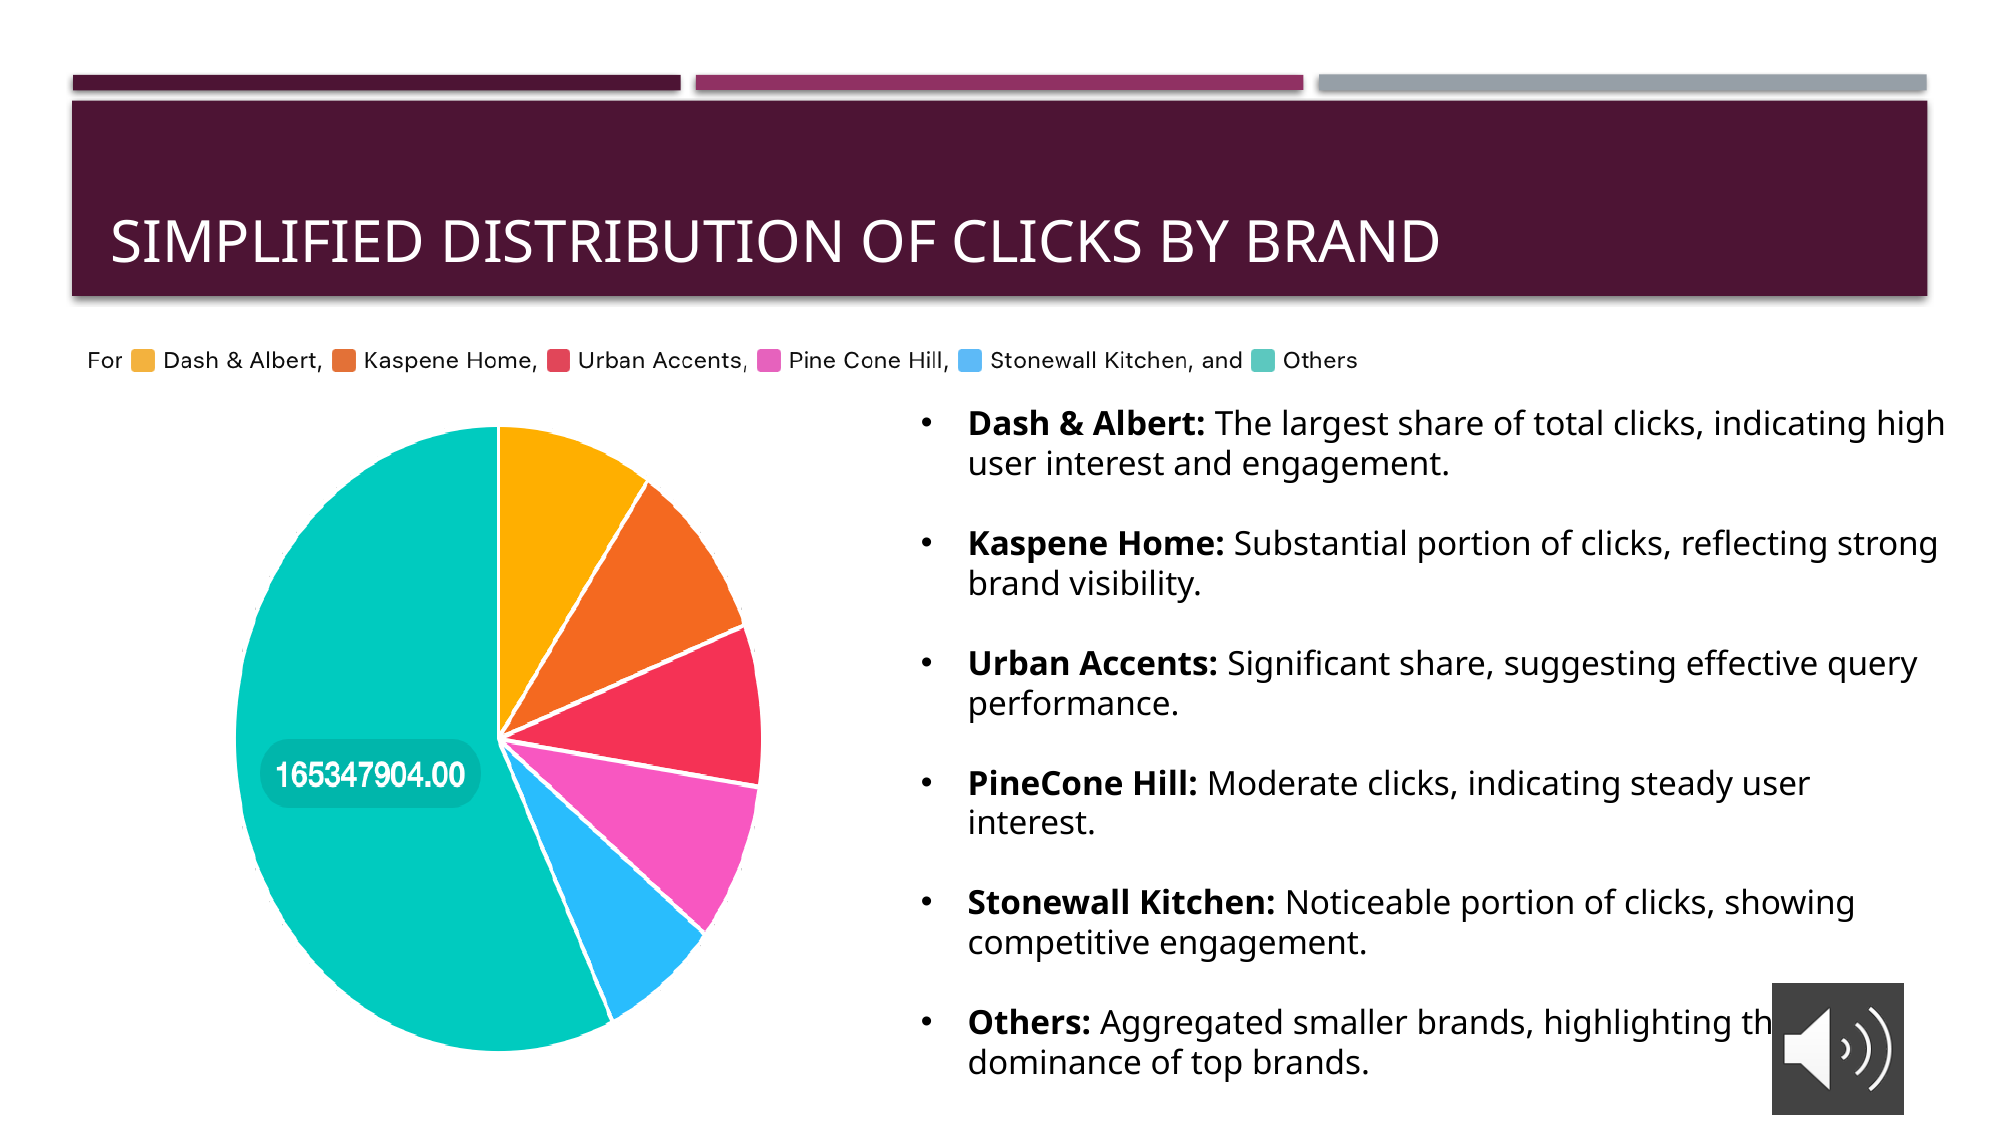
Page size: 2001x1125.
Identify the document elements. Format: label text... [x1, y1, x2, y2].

text_box Dash & Albert: The largest share of total clicks, indicating high user interest and engagement. Kaspene Home: Substantial portion of clicks, reflecting strong brand visibility. Urban Accents: Significant share, suggesting effective query performance. PineCone Hill: Moderate clicks, indicating steady user interest. Stonewall Kitchen: Noticeable portion of clicks, showing competitive engagement. Others: Aggregated smaller brands, highlighting the dominance of top brands. [905, 395, 1965, 1089]
picture [57, 327, 1436, 396]
picture [1770, 981, 1906, 1117]
title Simplified Distribution of Clicks by Brand [95, 115, 1905, 282]
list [0, 422, 997, 1057]
